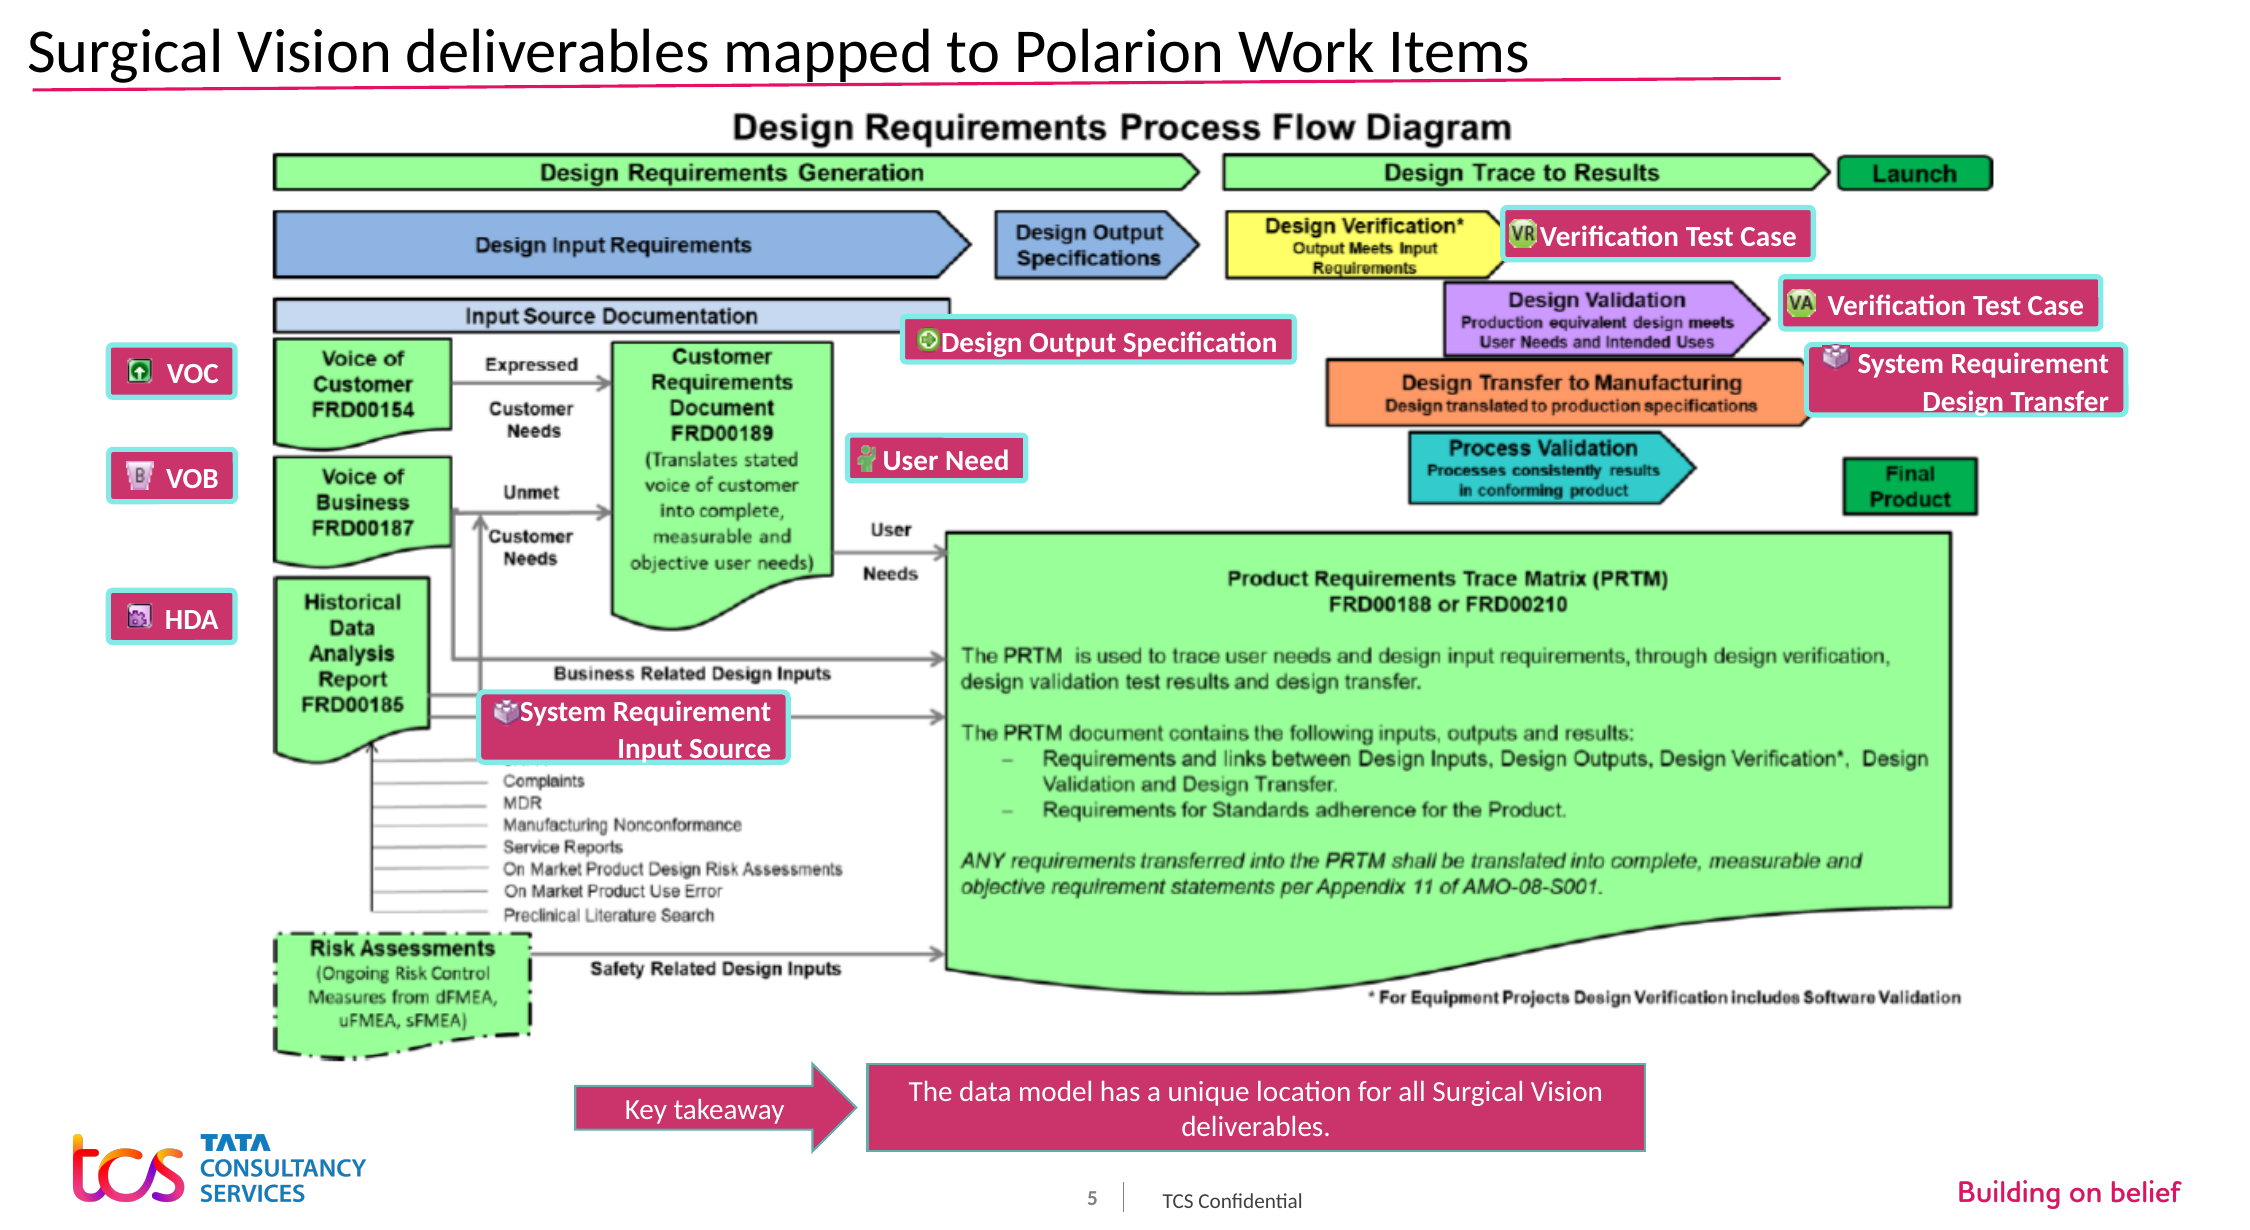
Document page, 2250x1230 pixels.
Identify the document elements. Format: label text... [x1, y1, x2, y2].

footer TCS Confidential [1127, 1181, 1589, 1213]
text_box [902, 316, 1295, 363]
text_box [1806, 344, 2126, 415]
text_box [32, 78, 1781, 90]
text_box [108, 344, 236, 398]
text_box Surgical Vision deliverables mapped to Polarion Work Items [12, 2, 1906, 93]
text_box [847, 435, 1026, 481]
picture [1959, 1180, 2182, 1209]
text_box Surgical Vision deliverables mapped to Polarion Work Items [57, 7, 2103, 131]
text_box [478, 691, 789, 763]
text_box TCS Confidential [1152, 1184, 1614, 1215]
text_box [1780, 276, 2101, 329]
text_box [108, 590, 236, 643]
text_box Key takeaway [574, 1090, 858, 1155]
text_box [1502, 207, 1814, 260]
picture [72, 1132, 367, 1205]
text_box The data model has a unique location for all Surgical Vision deliverables. [866, 1090, 1646, 1152]
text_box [108, 449, 236, 502]
picture [235, 96, 2105, 1090]
